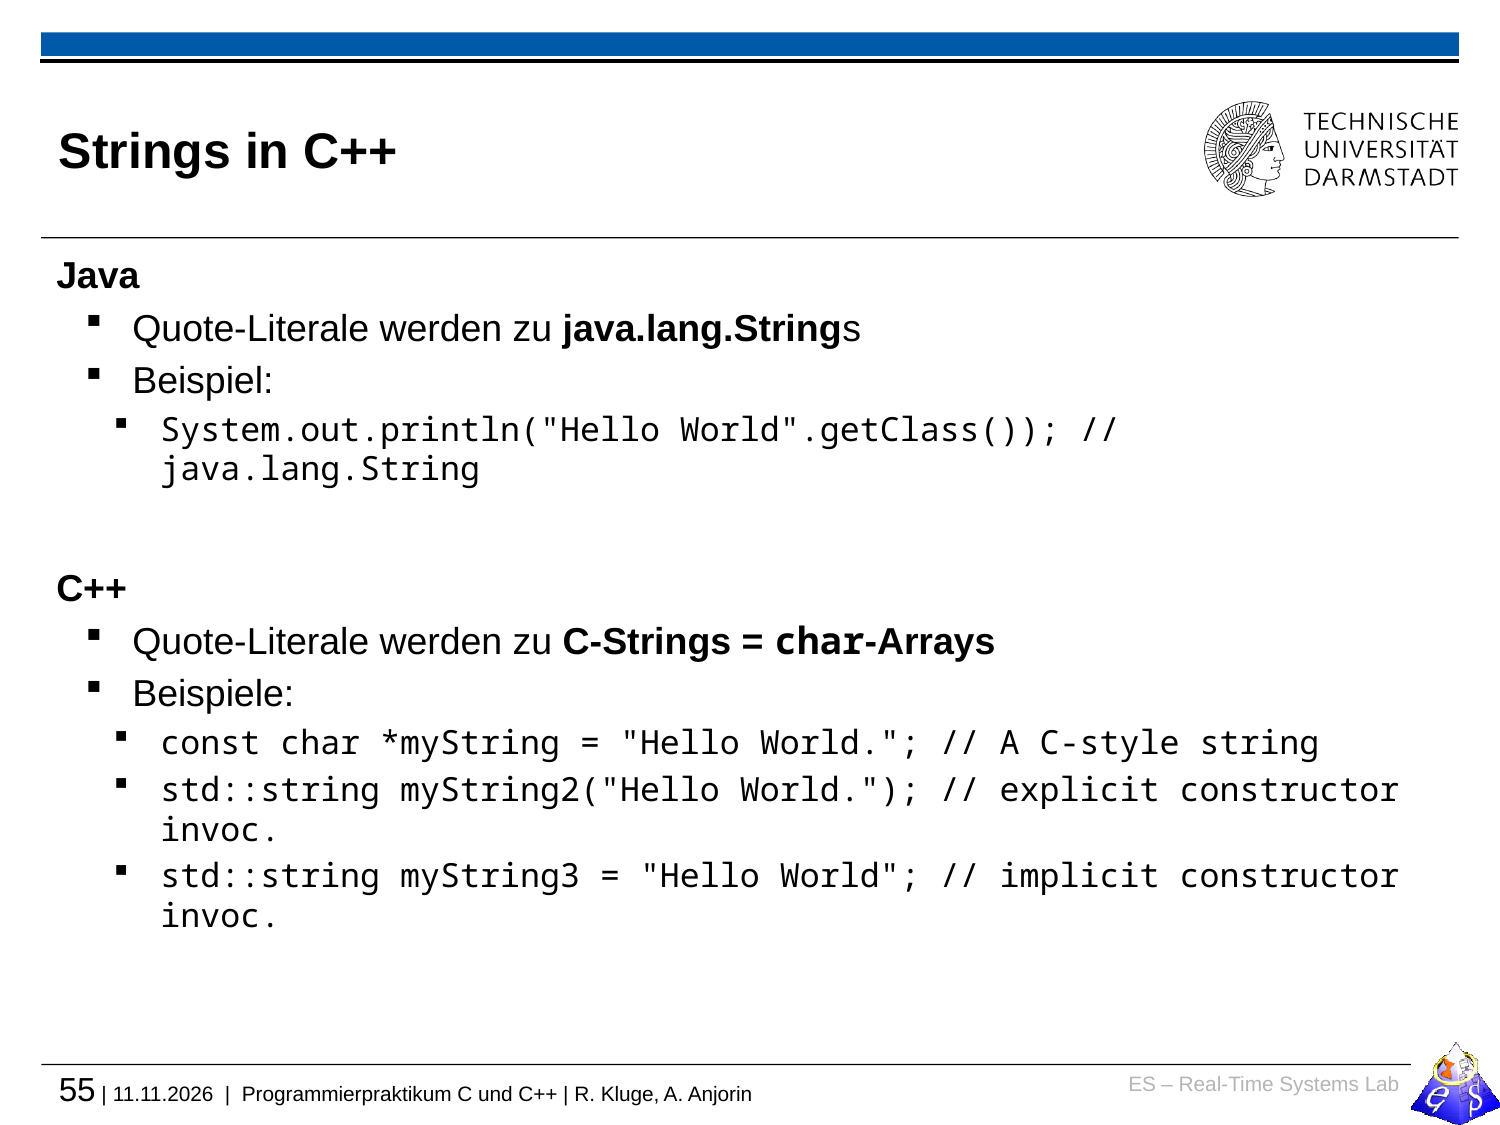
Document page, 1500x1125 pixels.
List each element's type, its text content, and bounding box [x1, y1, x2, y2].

picture [1187, 84, 1483, 214]
list Java Quote-Literale werden zu java.lang.Strings Beispiel: System.out.println("Hello World".getClass()); // java.lang.String C++ Quote-Literale werden zu C-Strings = char-Arrays Beispiele: const char *myString = "Hello World."; // A C-style string std::string myString2("Hello World."); // explicit constructor invoc. std::string myString3 = "Hello World"; // implicit constructor invoc. [41, 243, 1459, 1059]
picture [1411, 1041, 1500, 1125]
title Strings in C++ [58, 80, 1187, 218]
